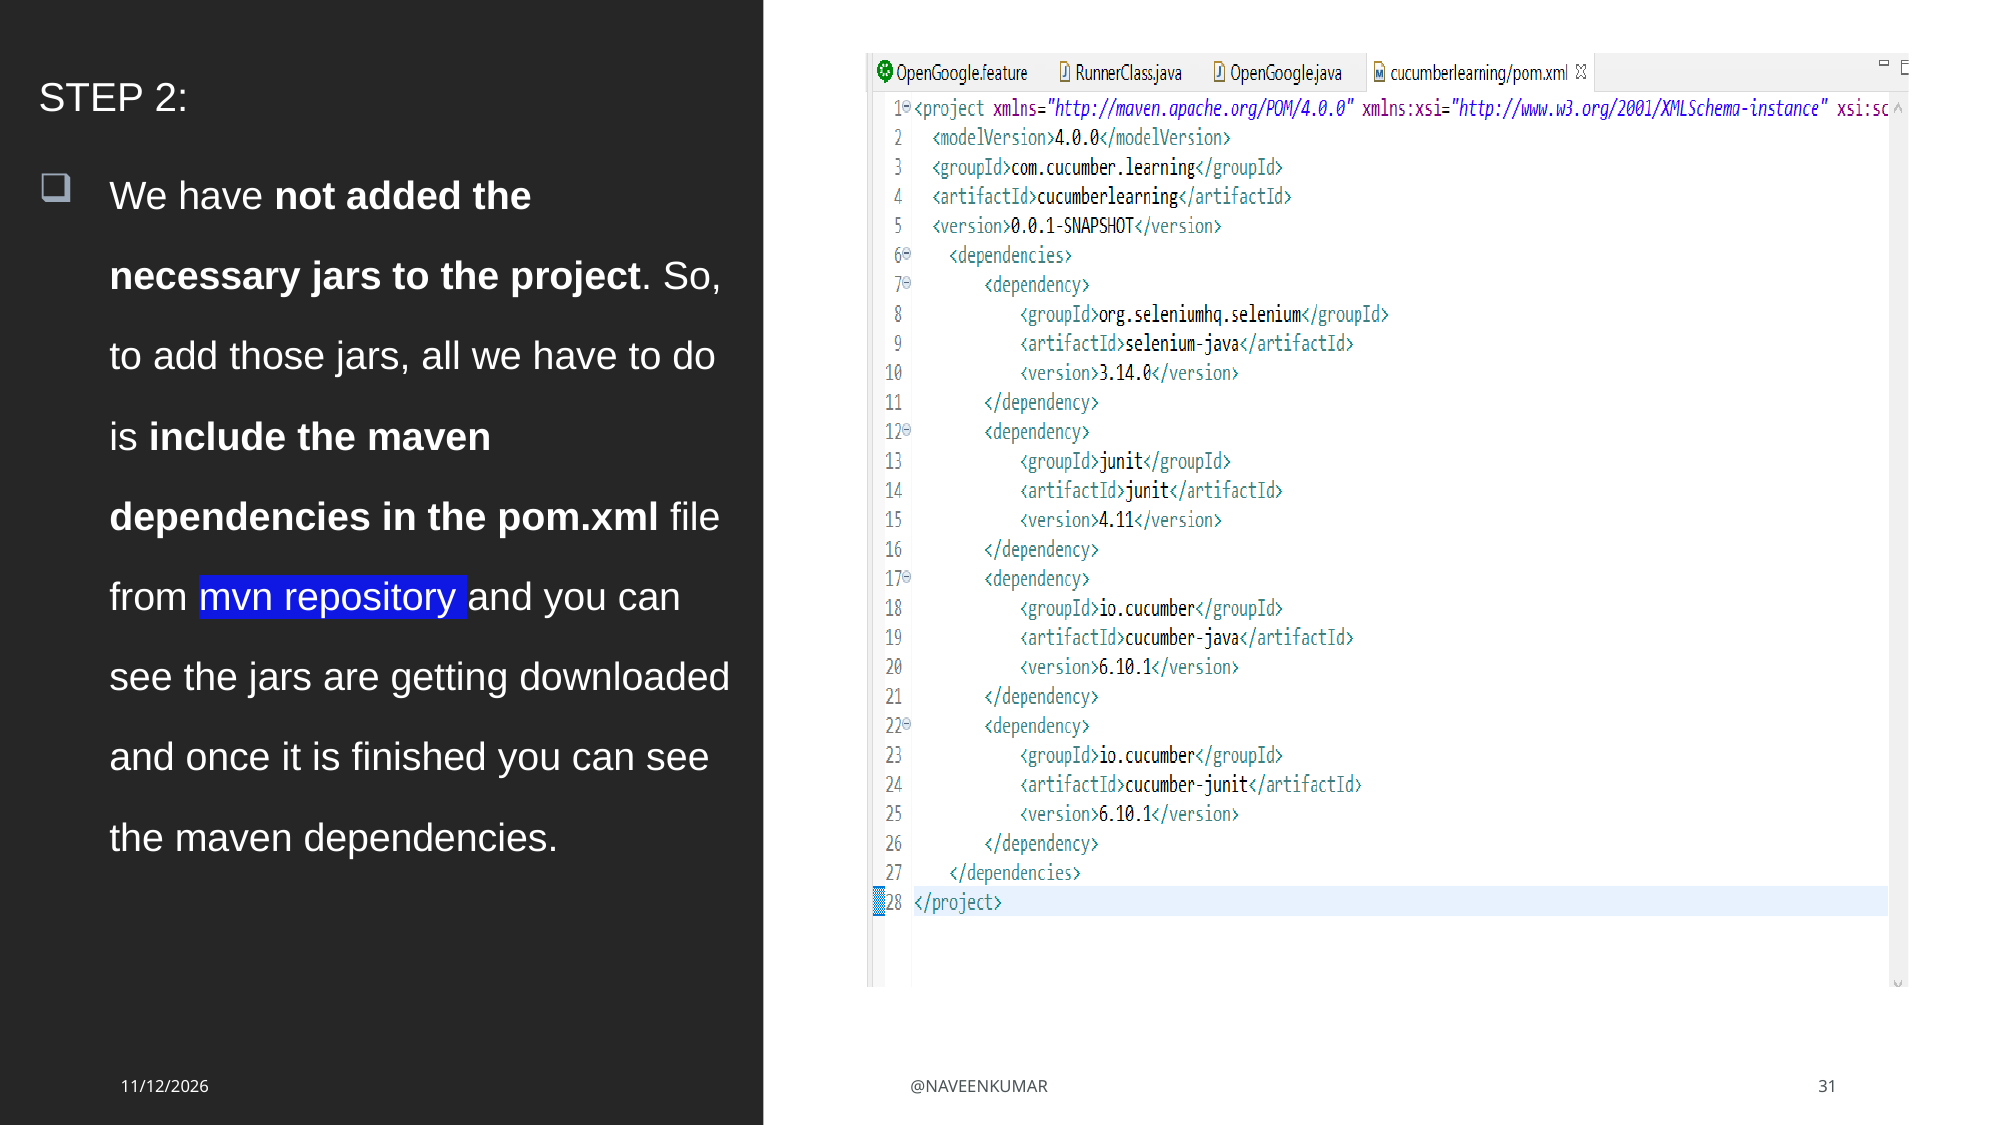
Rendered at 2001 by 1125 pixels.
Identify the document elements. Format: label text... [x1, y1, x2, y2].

picture [864, 53, 1910, 987]
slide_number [105, 1057, 683, 1118]
footer @NAVEENKUMAR [895, 1057, 1771, 1118]
list STEP 2: We have not added the necessary jars to the project. So, to add those jars, all we have to do is include the maven dependencies in the pom.xml file from mvn repository and you can see the jars are getting downloaded and once it is finished you can see the maven dependencies. [23, 58, 749, 959]
slide_number 31 [1803, 1057, 1932, 1118]
